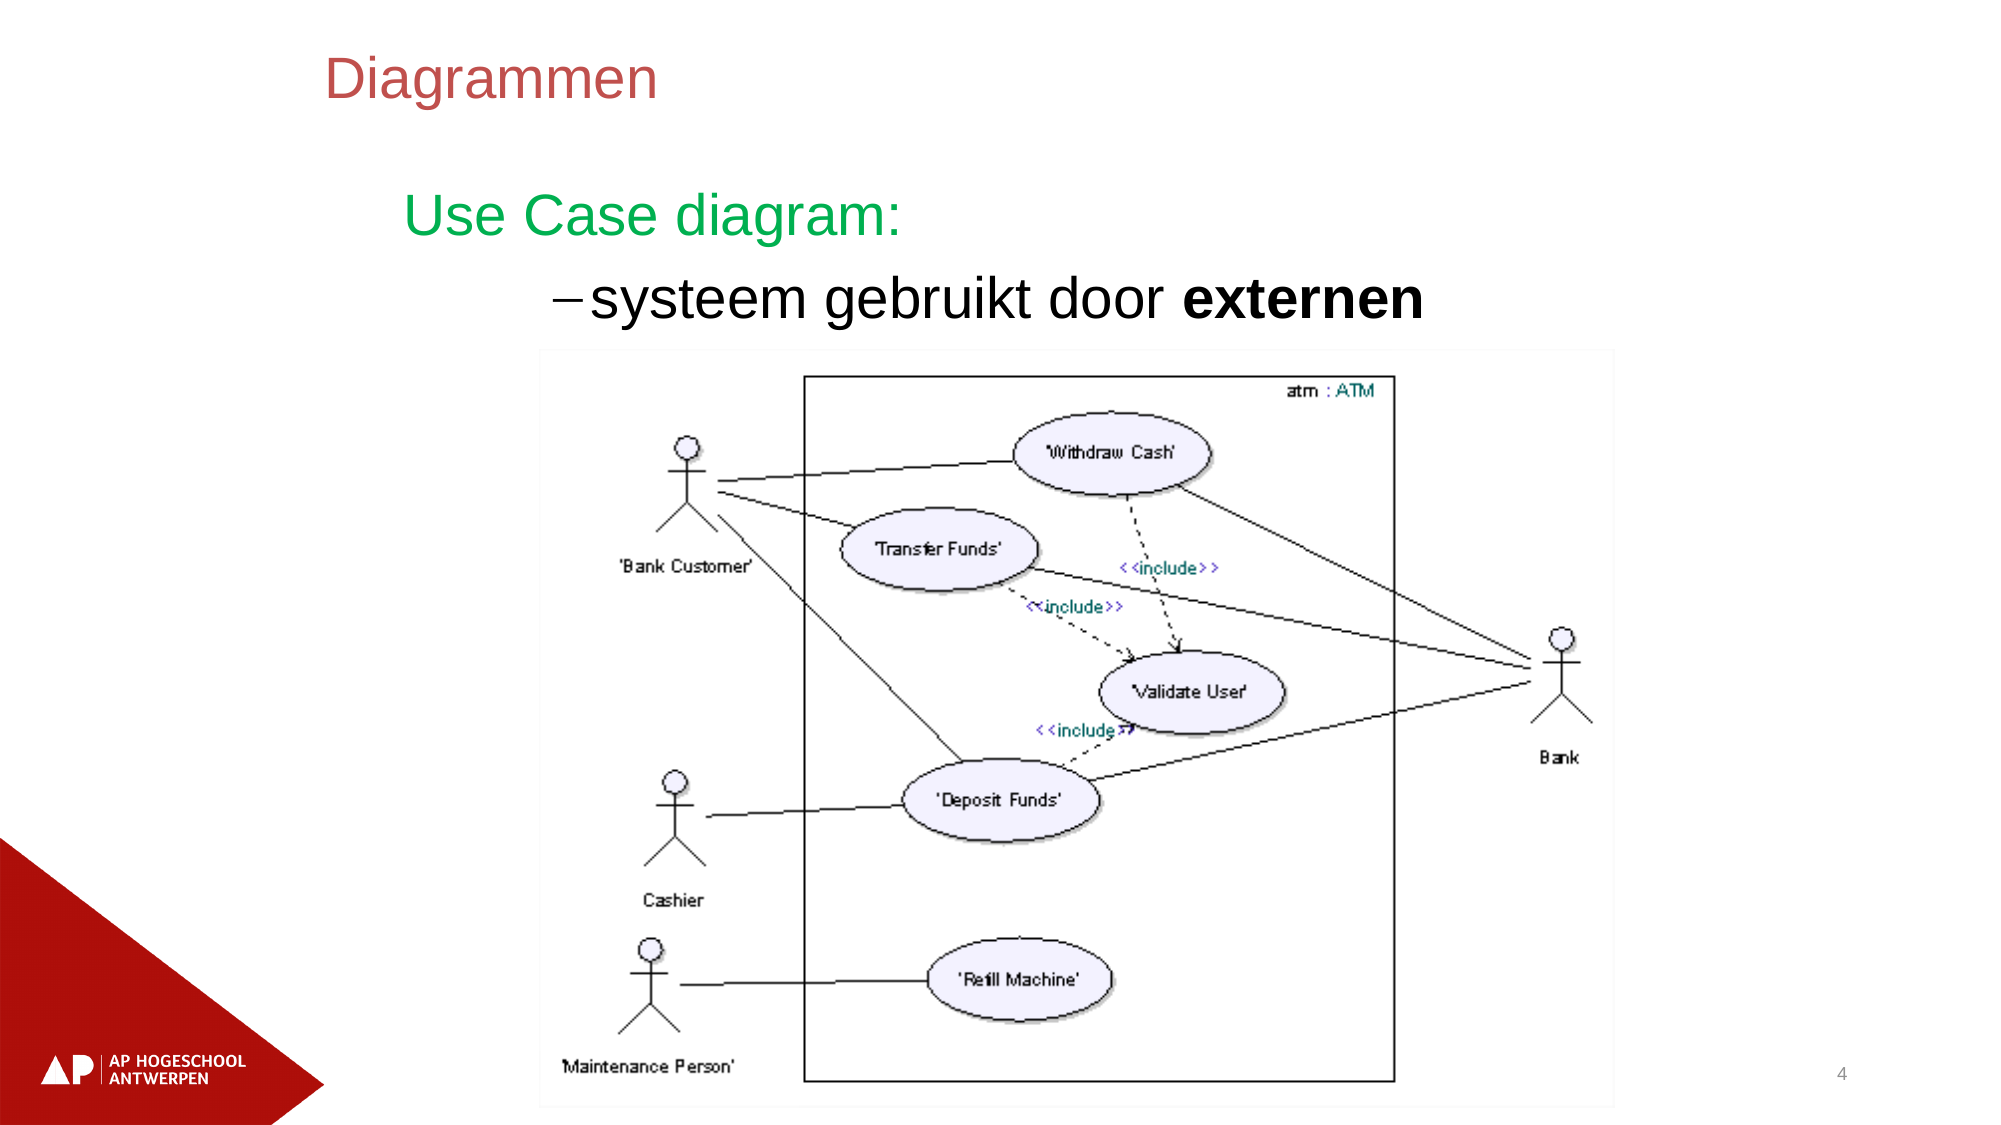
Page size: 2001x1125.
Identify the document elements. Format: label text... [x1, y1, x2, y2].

picture [0, 831, 328, 1125]
slide_number 4 [1684, 1042, 1863, 1103]
picture [539, 349, 1615, 1108]
text_box Diagrammen [324, 15, 1675, 204]
text_box Use Case diagram: systeem gebruikt door externen [328, 177, 1679, 948]
